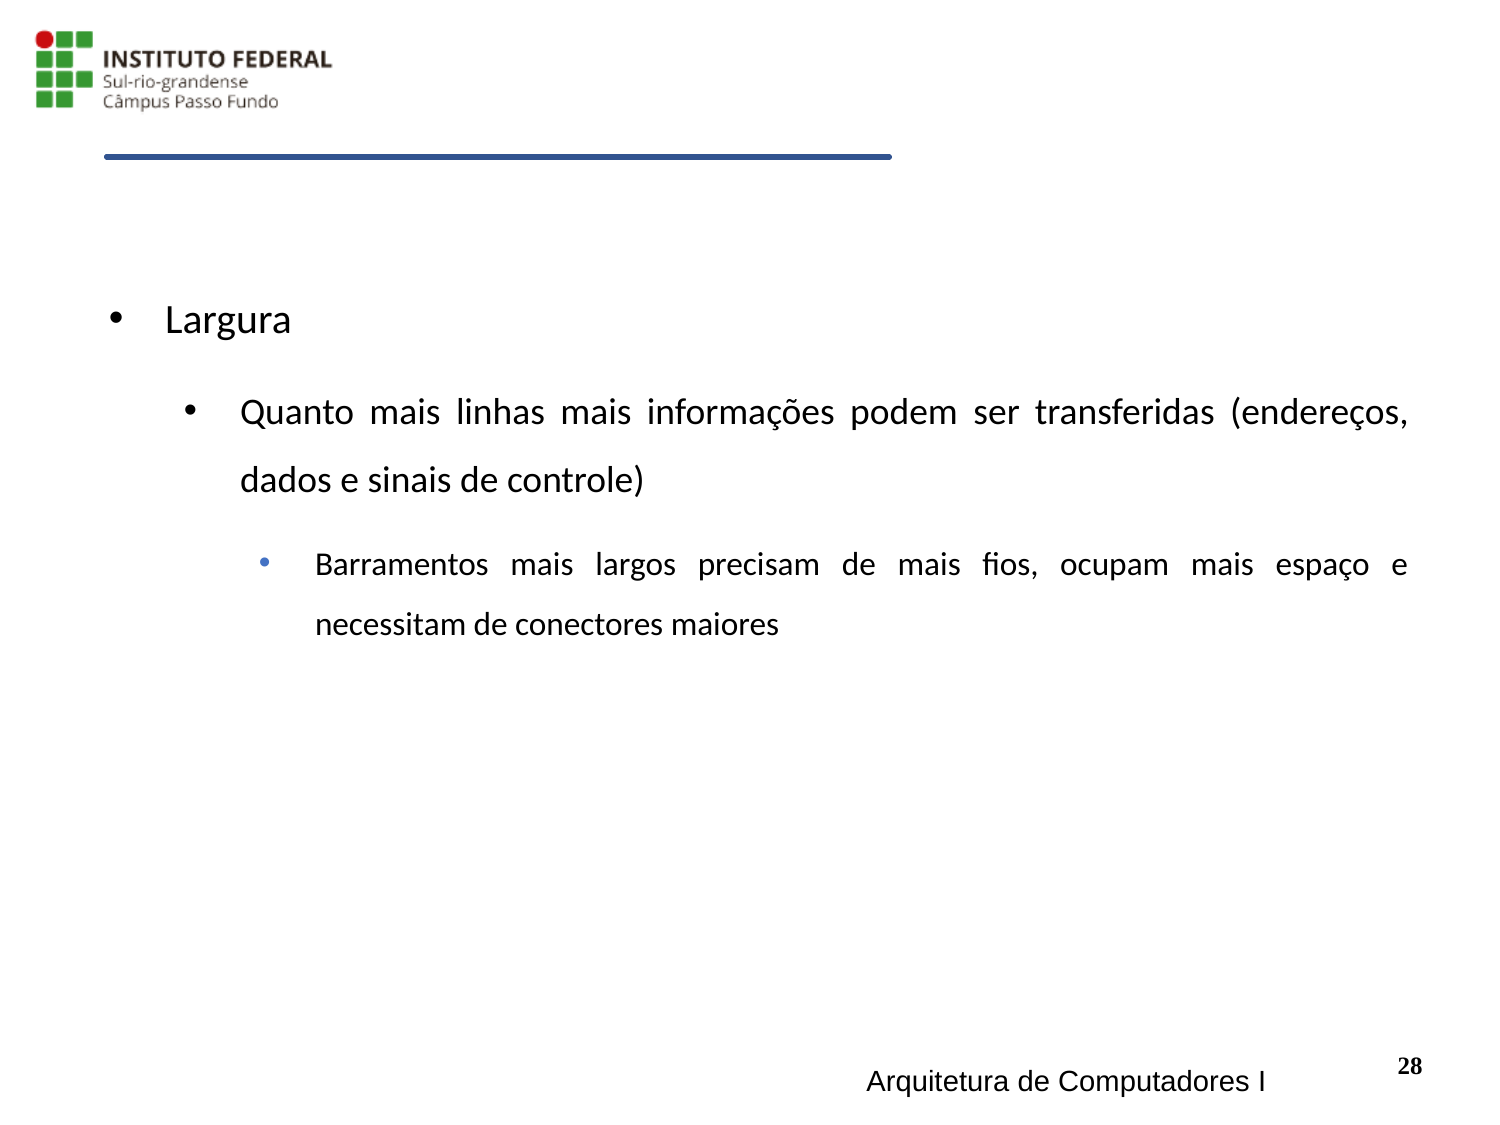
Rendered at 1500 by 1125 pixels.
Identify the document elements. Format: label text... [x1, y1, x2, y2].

text_box Arquitetura de Computadores I [733, 1054, 1400, 1125]
text_box 28 [1049, 1012, 1438, 1088]
picture [21, 23, 340, 126]
text_box [104, 154, 892, 160]
list Largura Quanto mais linhas mais informações podem ser transferidas (endereços, dados e sinais de controle) Barramentos mais largos precisam de mais fios, ocupam mais espaço e necessitam de conectores maiores [75, 175, 1425, 919]
